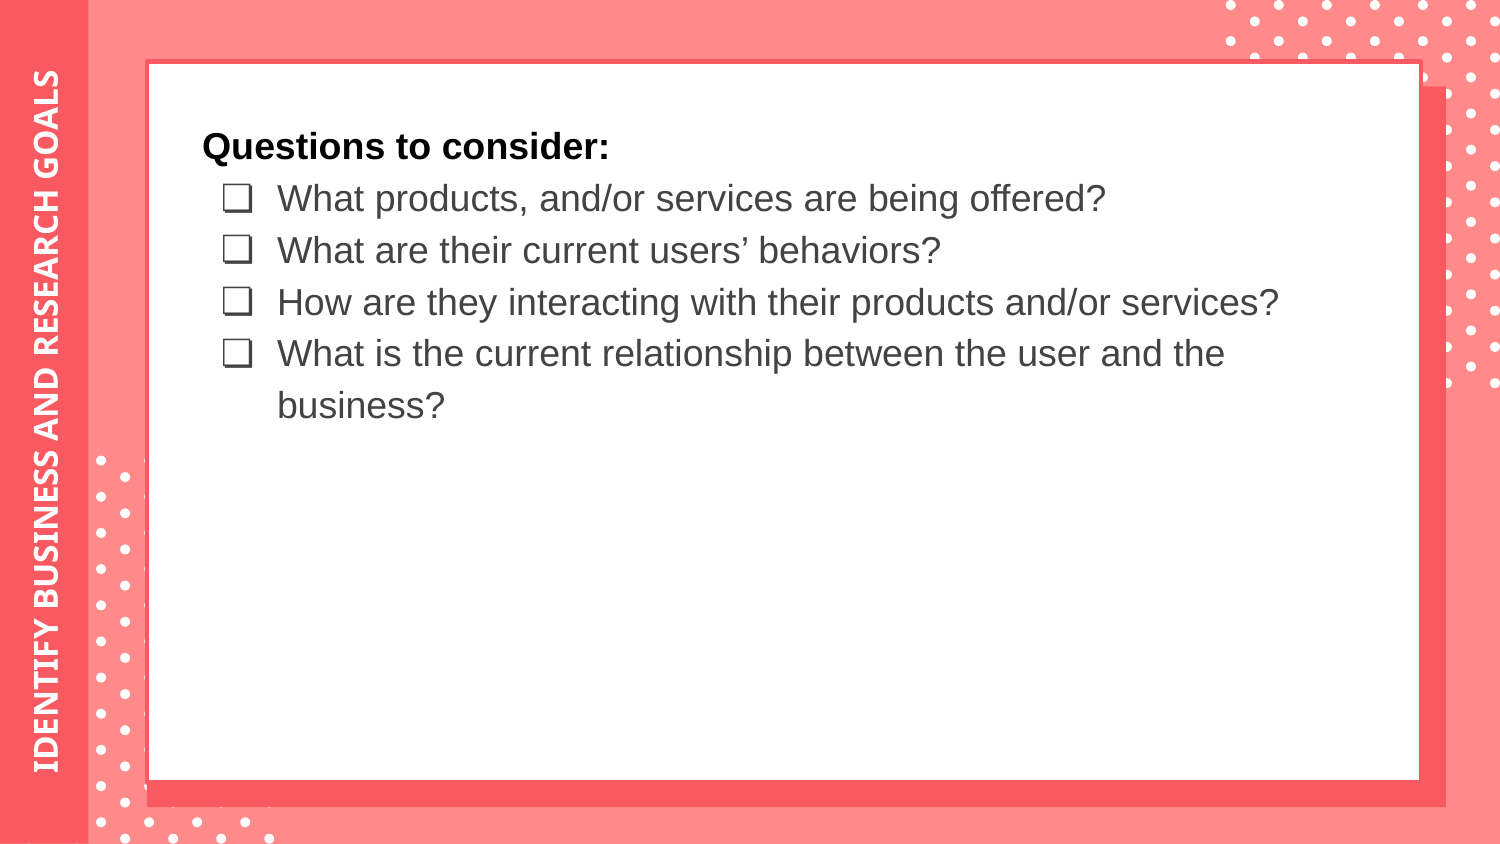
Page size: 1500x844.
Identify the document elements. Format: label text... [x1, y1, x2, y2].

title IDENTIFY BUSINESS AND RESEARCH GOALS [17, 41, 72, 803]
subtitle Questions to consider: What products, and/or services are being offered? What are their current users’ behaviors? How are they interacting with their products and/or services? What is the current relationship between the user and the business? [187, 100, 1381, 744]
